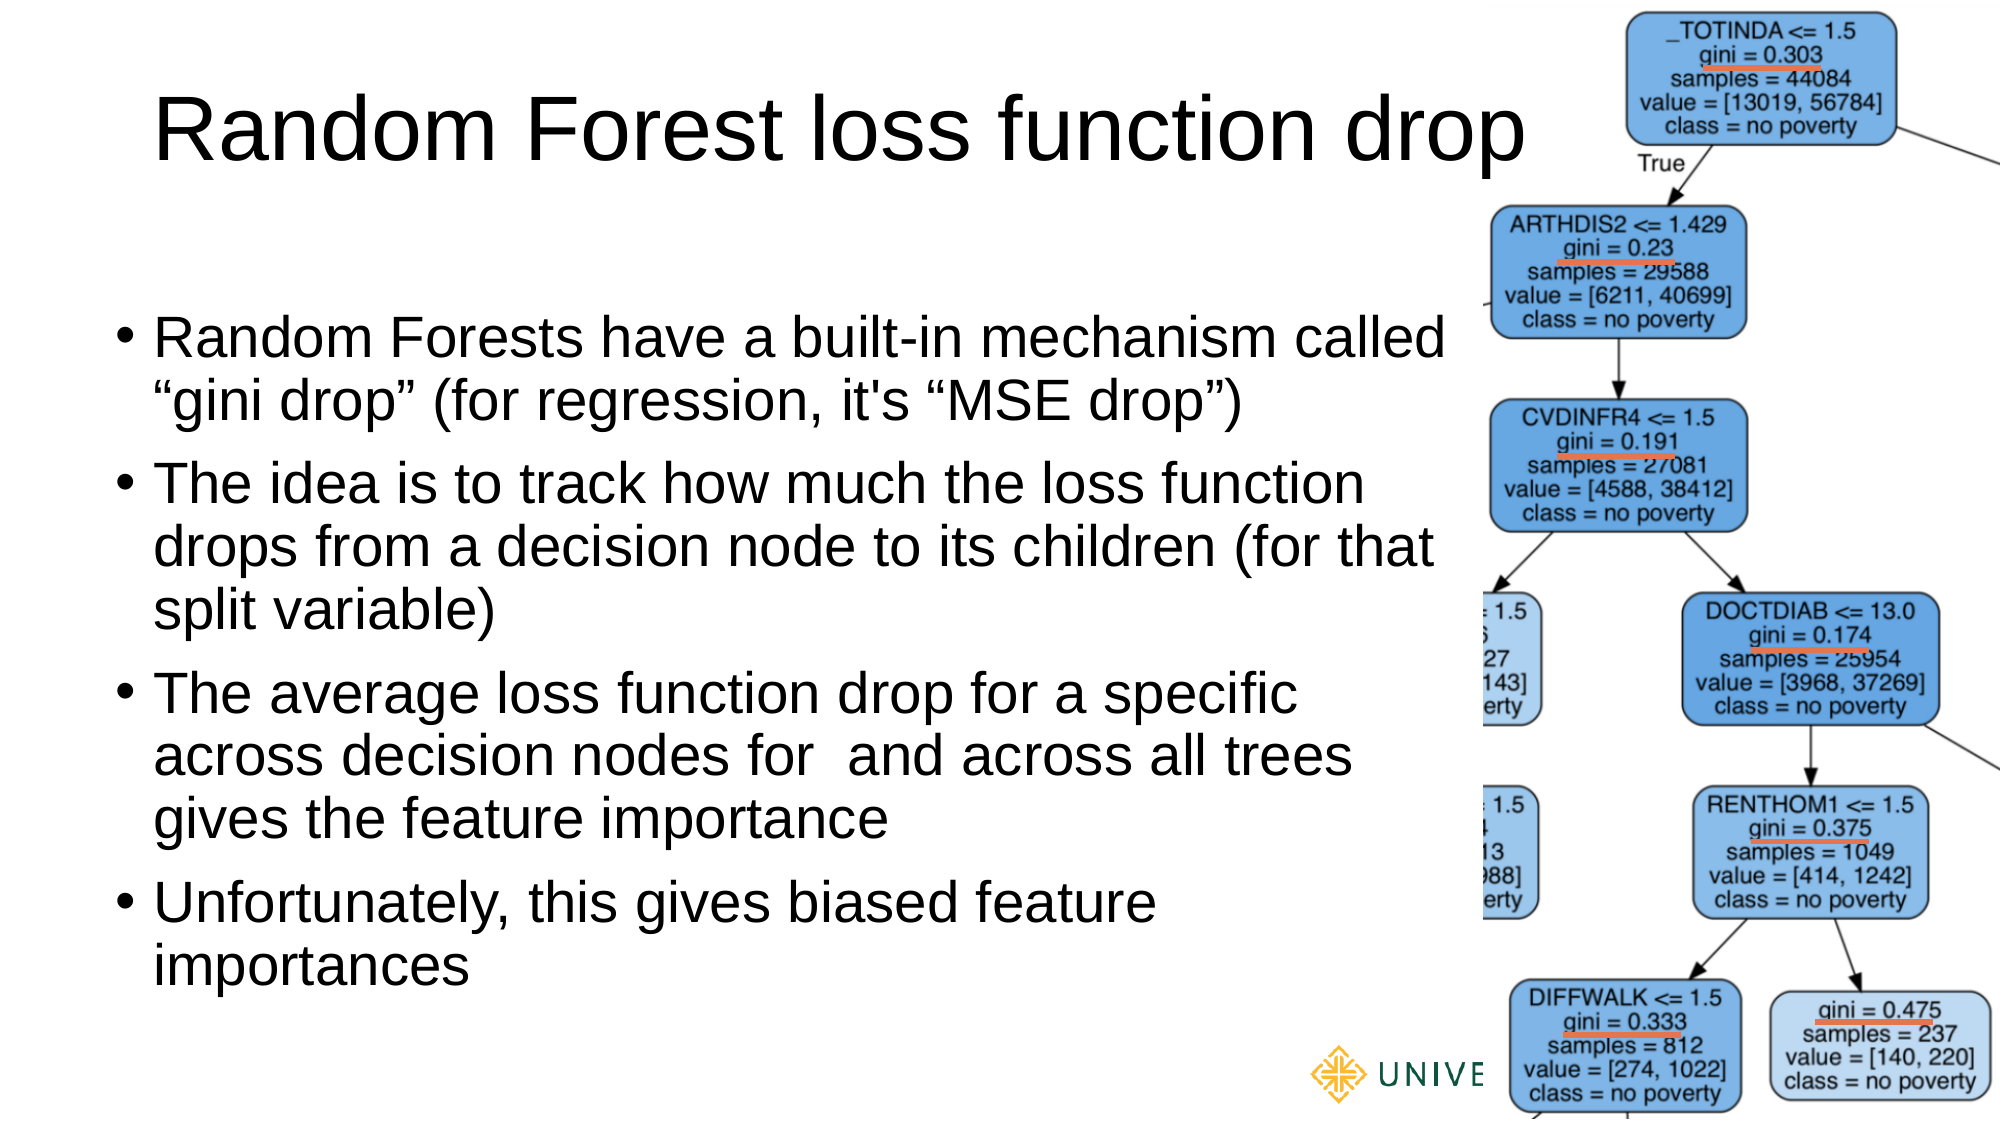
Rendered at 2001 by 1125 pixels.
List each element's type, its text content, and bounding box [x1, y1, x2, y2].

title Random Forest loss function drop [137, 59, 1483, 203]
picture [1483, 0, 2000, 1119]
